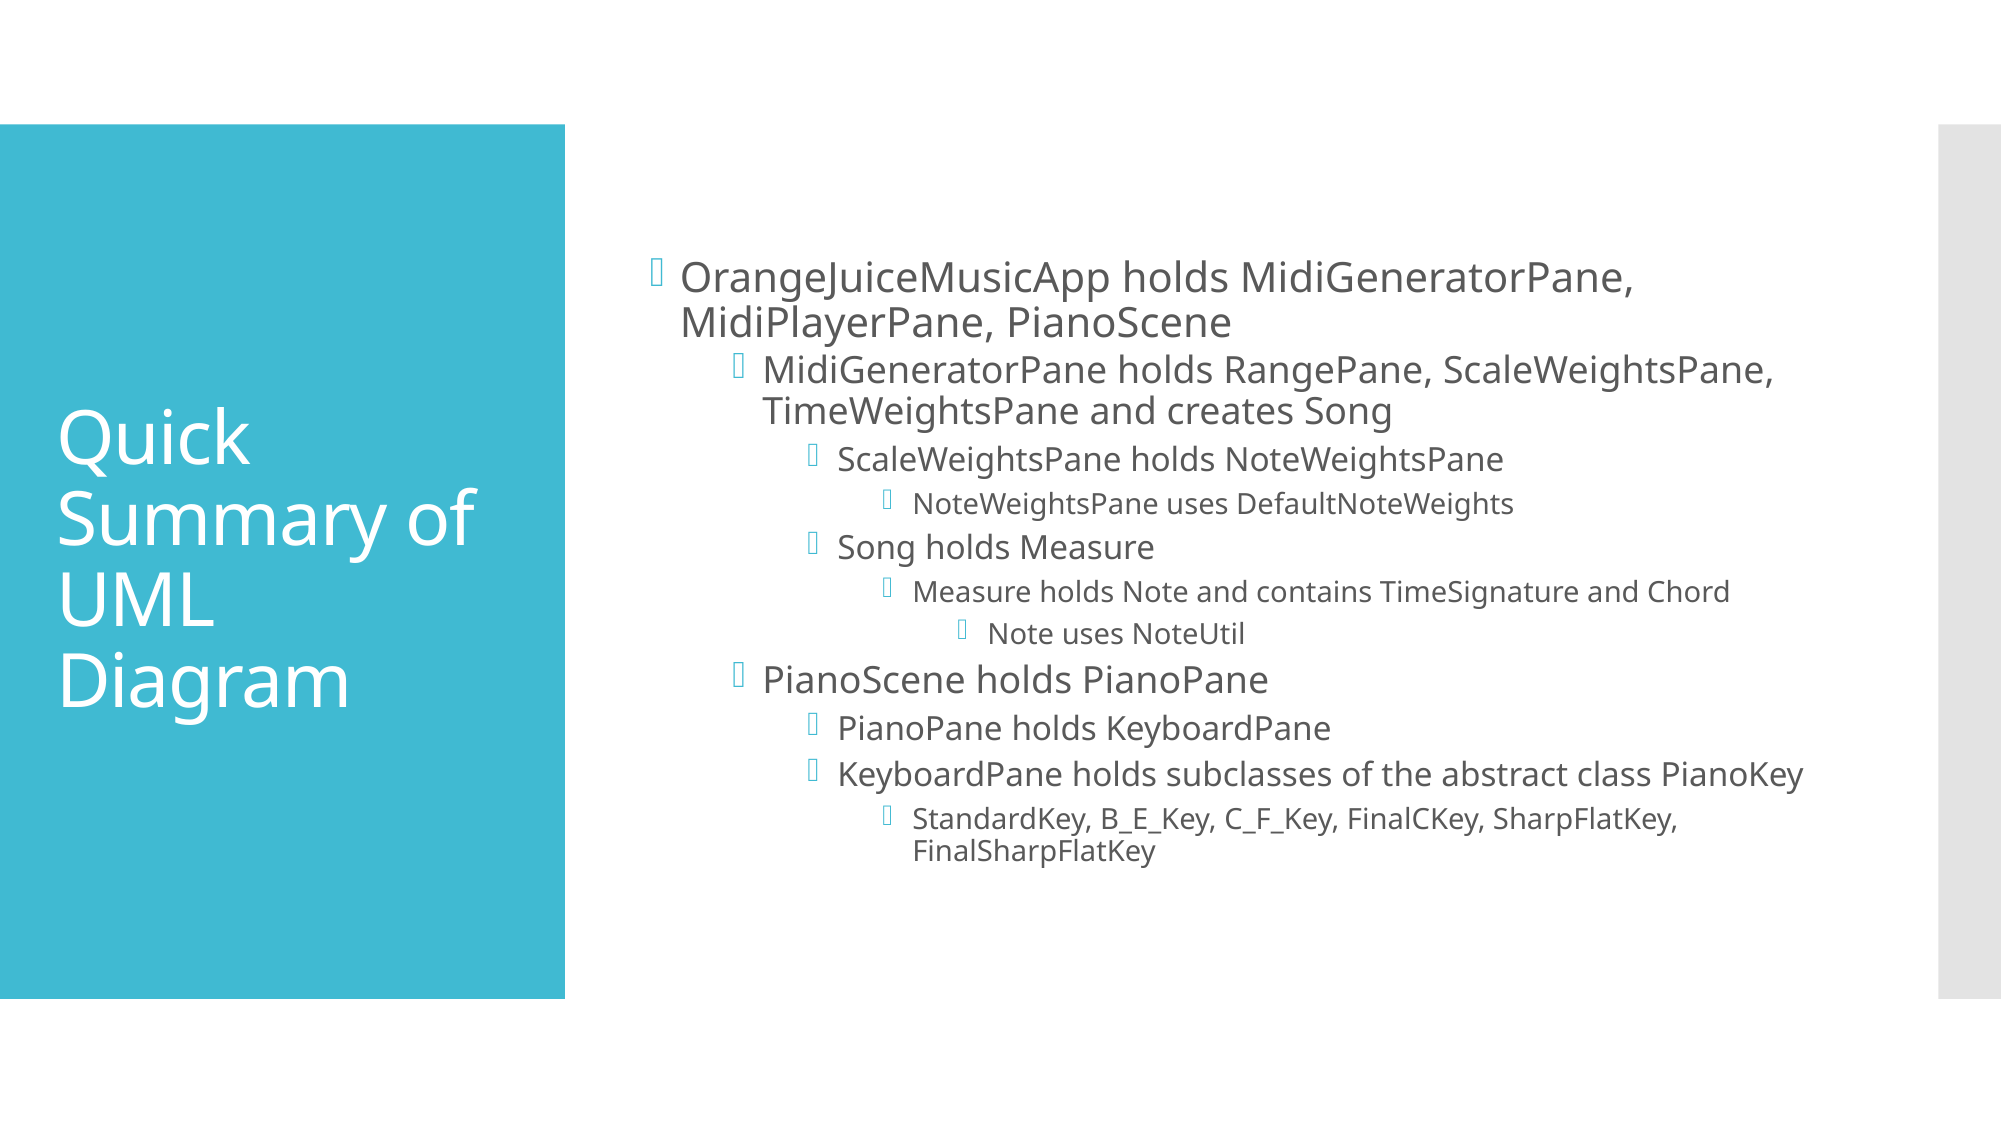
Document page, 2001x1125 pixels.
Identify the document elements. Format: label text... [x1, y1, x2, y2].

title Quick Summary of UML Diagram [41, 184, 525, 940]
list OrangeJuiceMusicApp holds MidiGeneratorPane, MidiPlayerPane, PianoScene MidiGeneratorPane holds RangePane, ScaleWeightsPane, TimeWeightsPane and creates Song ScaleWeightsPane holds NoteWeightsPane NoteWeightsPane uses DefaultNoteWeights Song holds Measure Measure holds Note and contains TimeSignature and Chord Note uses NoteUtil PianoScene holds PianoPane PianoPane holds KeyboardPane KeyboardPane holds subclasses of the abstract class PianoKey StandardKey, B_E_Key, C_F_Key, FinalCKey, SharpFlatKey, FinalSharpFlatKey [634, 141, 1895, 982]
